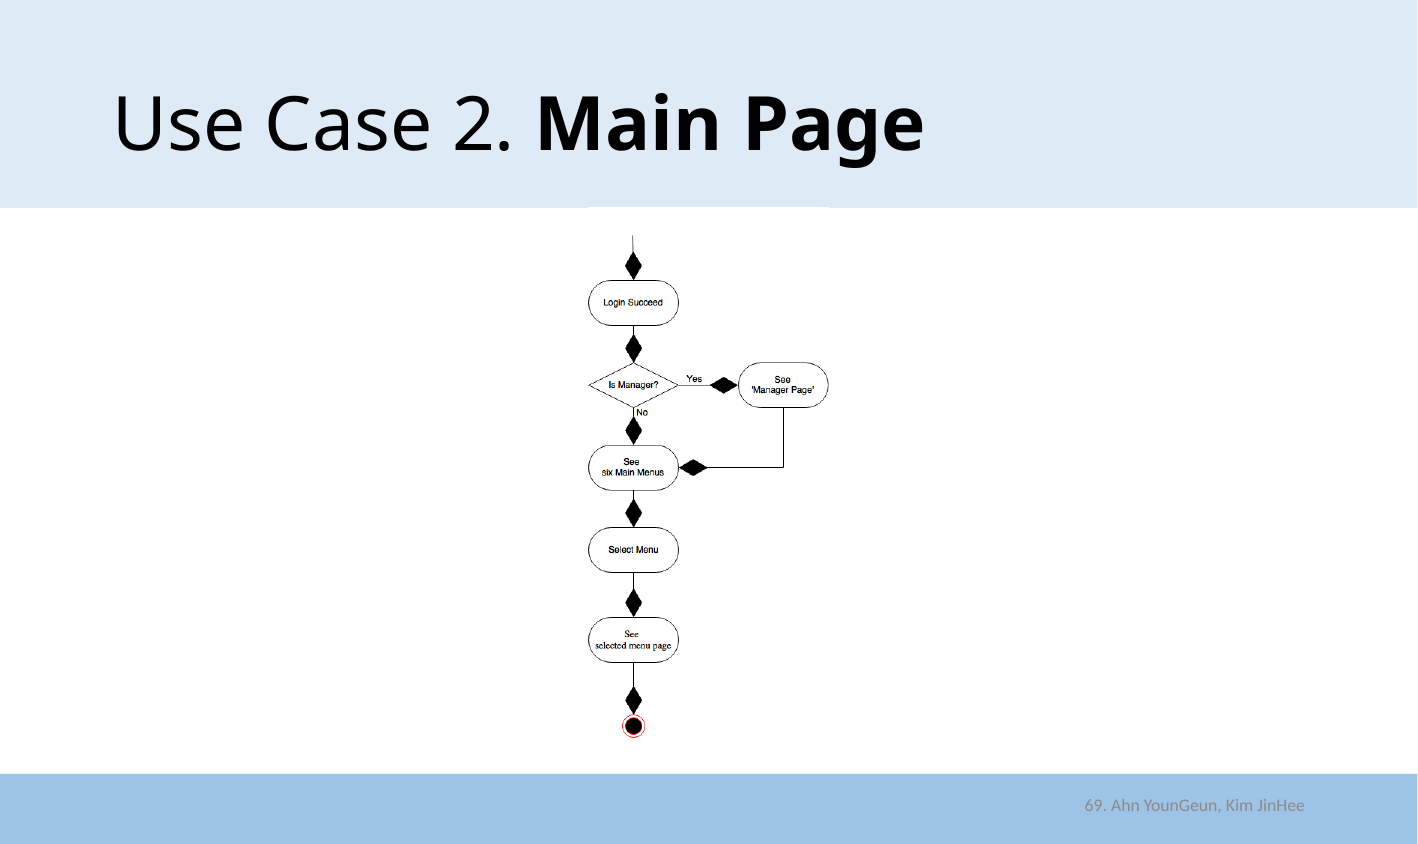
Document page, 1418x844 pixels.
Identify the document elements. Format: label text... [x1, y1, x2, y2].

slide_number 69. Ahn YounGeun, Kim JinHee [1001, 782, 1320, 827]
title Use Case 2. Main Page [97, 44, 1320, 208]
picture [588, 207, 829, 744]
